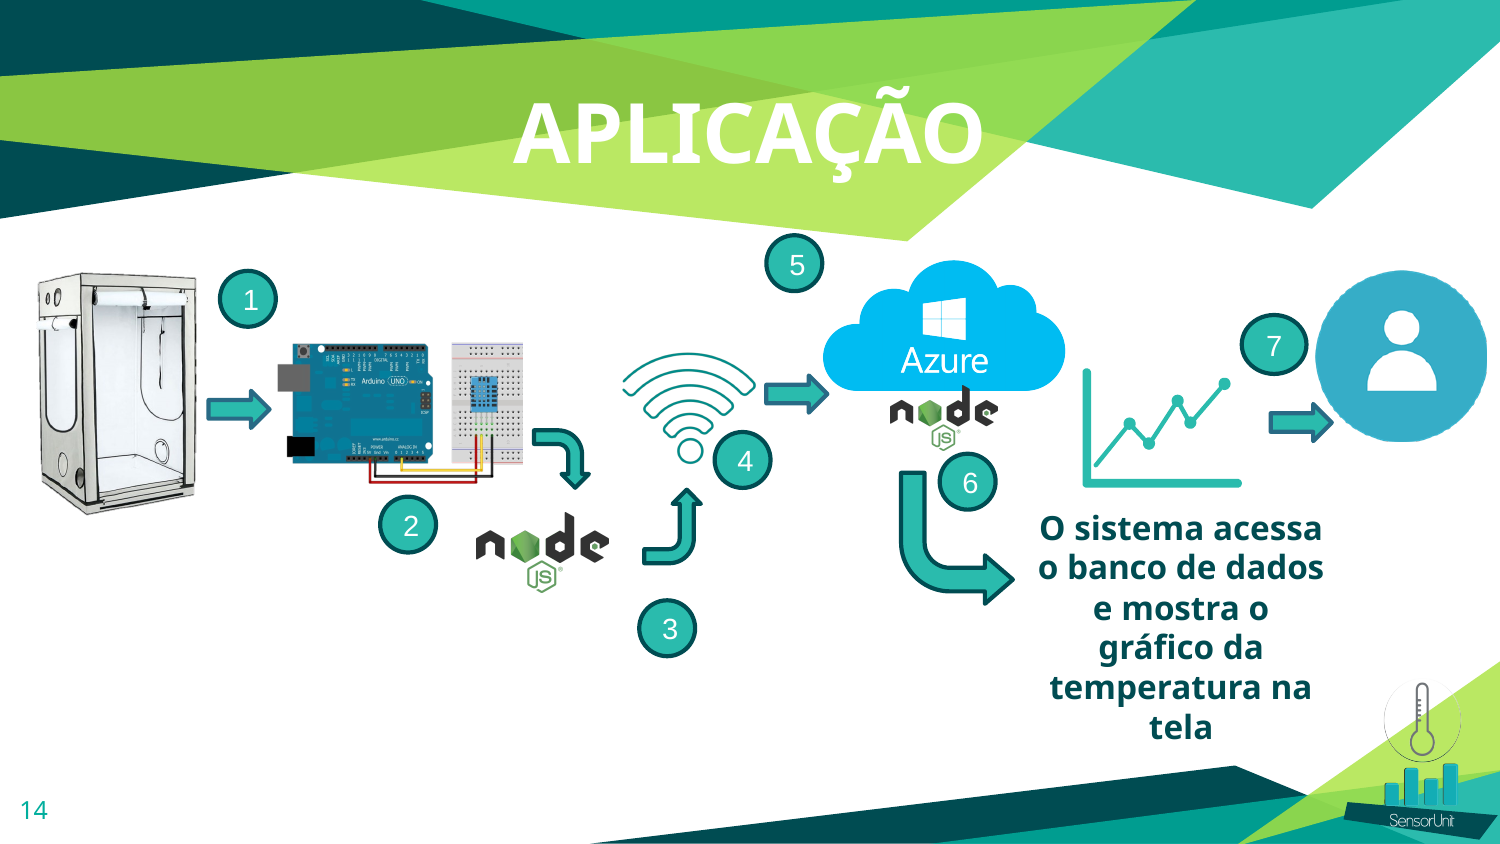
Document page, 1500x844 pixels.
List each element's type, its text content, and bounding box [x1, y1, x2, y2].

text_box 5 [764, 233, 824, 294]
picture [821, 258, 1067, 451]
text_box [531, 428, 591, 490]
picture [476, 512, 610, 594]
picture [0, 241, 523, 538]
slide_number 14 [4, 779, 95, 844]
text_box [777, 373, 820, 415]
text_box [642, 498, 703, 566]
text_box 7 [1239, 312, 1309, 377]
text_box [1268, 411, 1310, 434]
text_box 2 [378, 497, 439, 555]
title APLICAÇÃO [145, 65, 1355, 206]
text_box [1082, 368, 1242, 488]
picture [1315, 270, 1487, 442]
text_box [898, 470, 1015, 606]
text_box 6 [937, 459, 998, 512]
picture [604, 323, 777, 494]
text_box 3 [637, 598, 698, 659]
text_box O sistema acessa o banco de dados e mostra o gráfico da temperatura na tela [1021, 499, 1342, 754]
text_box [1340, 671, 1500, 844]
